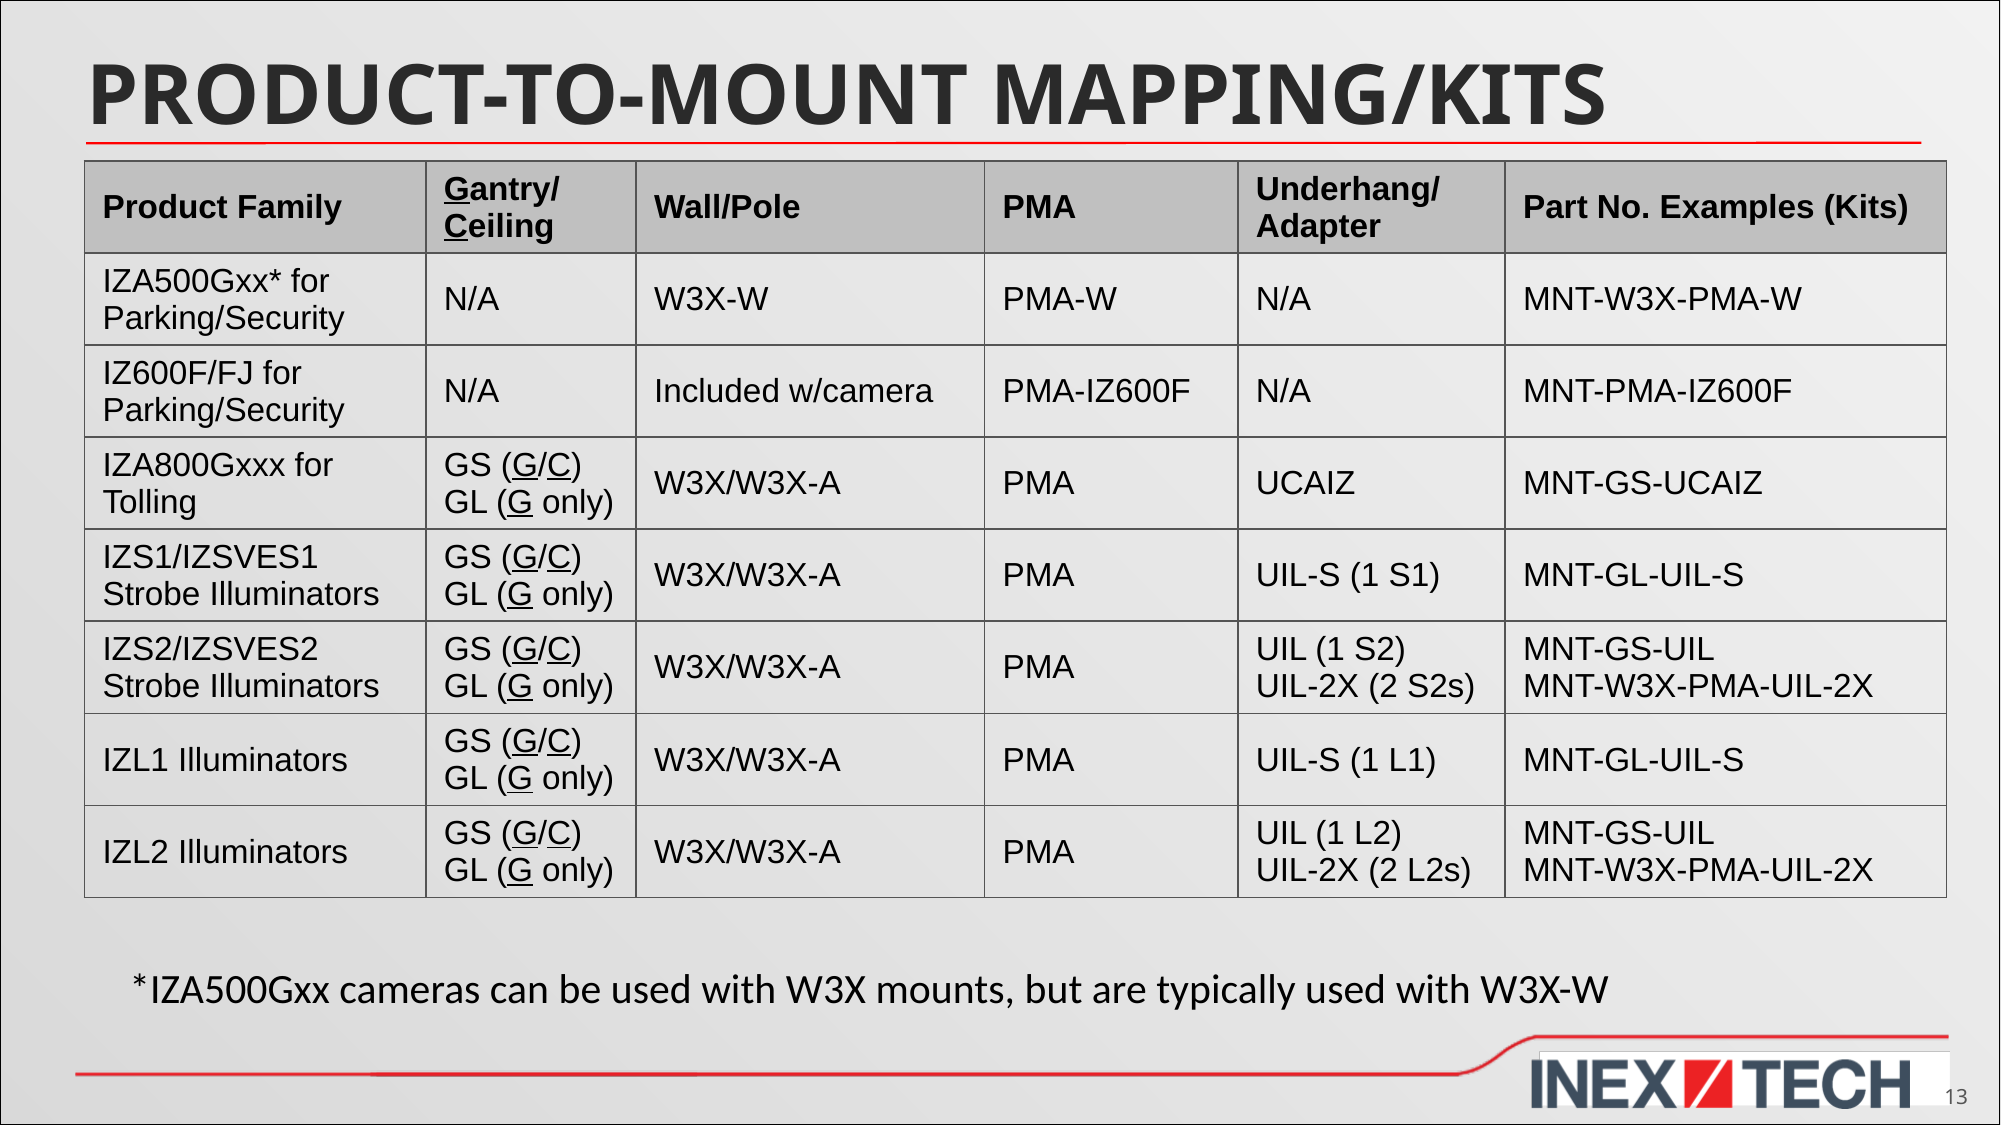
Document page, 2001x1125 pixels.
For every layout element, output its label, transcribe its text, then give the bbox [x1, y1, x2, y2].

table_header Part No. Examples (Kits) [1506, 162, 1946, 252]
table_cell UIL-S (1 S1) [1239, 530, 1504, 620]
table_cell W3X/W3X-A [637, 806, 984, 897]
table_cell PMA [985, 622, 1237, 713]
title Product-to-Mount Mapping/KITS [71, 45, 1916, 173]
table_cell W3X/W3X-A [637, 530, 984, 620]
table_cell W3X-W [637, 254, 984, 344]
table_cell N/A [1239, 254, 1504, 344]
picture [66, 1027, 1958, 1109]
table_cell MNT-GL-UIL-S [1506, 530, 1946, 620]
table_cell W3X/W3X-A [637, 438, 984, 528]
list *IZA500Gxx cameras can be used with W3X mounts, but are typically used with W3X-W [69, 150, 1915, 965]
table_header Wall/Pole [637, 162, 984, 252]
table_header Product Family [85, 162, 425, 252]
table_cell MNT-GS-UCAIZ [1506, 438, 1946, 528]
table_cell IZA800Gxxx for Tolling [85, 438, 425, 528]
table_cell PMA-W [985, 254, 1237, 344]
table_cell PMA [985, 806, 1237, 897]
table_header Gantry/ Ceiling [427, 162, 635, 252]
table_cell W3X/W3X-A [637, 714, 984, 805]
table_cell PMA [985, 438, 1237, 528]
table_cell Included w/camera [637, 346, 984, 436]
slide_number 13 [1795, 1082, 1983, 1113]
table_cell PMA [985, 530, 1237, 620]
table_cell IZA500Gxx* for Parking/Security [85, 254, 425, 344]
table_cell GS (G/C) GL (G only) [427, 714, 635, 805]
table_cell MNT-PMA-IZ600F [1506, 346, 1946, 436]
table_cell MNT-GS-UIL MNT-W3X-PMA-UIL-2X [1506, 806, 1946, 897]
table_cell PMA [985, 714, 1237, 805]
table_cell PMA-IZ600F [985, 346, 1237, 436]
table_cell GS (G/C) GL (G only) [427, 438, 635, 528]
table_cell N/A [427, 254, 635, 344]
table_cell GS (G/C) GL (G only) [427, 806, 635, 897]
table_cell N/A [427, 346, 635, 436]
table_cell UCAIZ [1239, 438, 1504, 528]
table_cell IZS1/IZSVES1 Strobe Illuminators [85, 530, 425, 620]
table_cell MNT-GL-UIL-S [1506, 714, 1946, 805]
table_cell W3X/W3X-A [637, 622, 984, 713]
table_cell N/A [1239, 346, 1504, 436]
table_cell IZL1 Illuminators [85, 714, 425, 805]
table_cell UIL-S (1 L1) [1239, 714, 1504, 805]
table_header PMA [985, 162, 1237, 252]
table_cell MNT-W3X-PMA-W [1506, 254, 1946, 344]
table_cell UIL (1 L2) UIL-2X (2 L2s) [1239, 806, 1504, 897]
table_header Underhang/ Adapter [1239, 162, 1504, 252]
table_cell UIL (1 S2) UIL-2X (2 S2s) [1239, 622, 1504, 713]
table_cell IZ600F/FJ for Parking/Security [85, 346, 425, 436]
table_cell IZL2 Illuminators [85, 806, 425, 897]
table_cell GS (G/C) GL (G only) [427, 530, 635, 620]
table_cell IZS2/IZSVES2 Strobe Illuminators [85, 622, 425, 713]
table_cell GS (G/C) GL (G only) [427, 622, 635, 713]
table_cell MNT-GS-UIL MNT-W3X-PMA-UIL-2X [1506, 622, 1946, 713]
